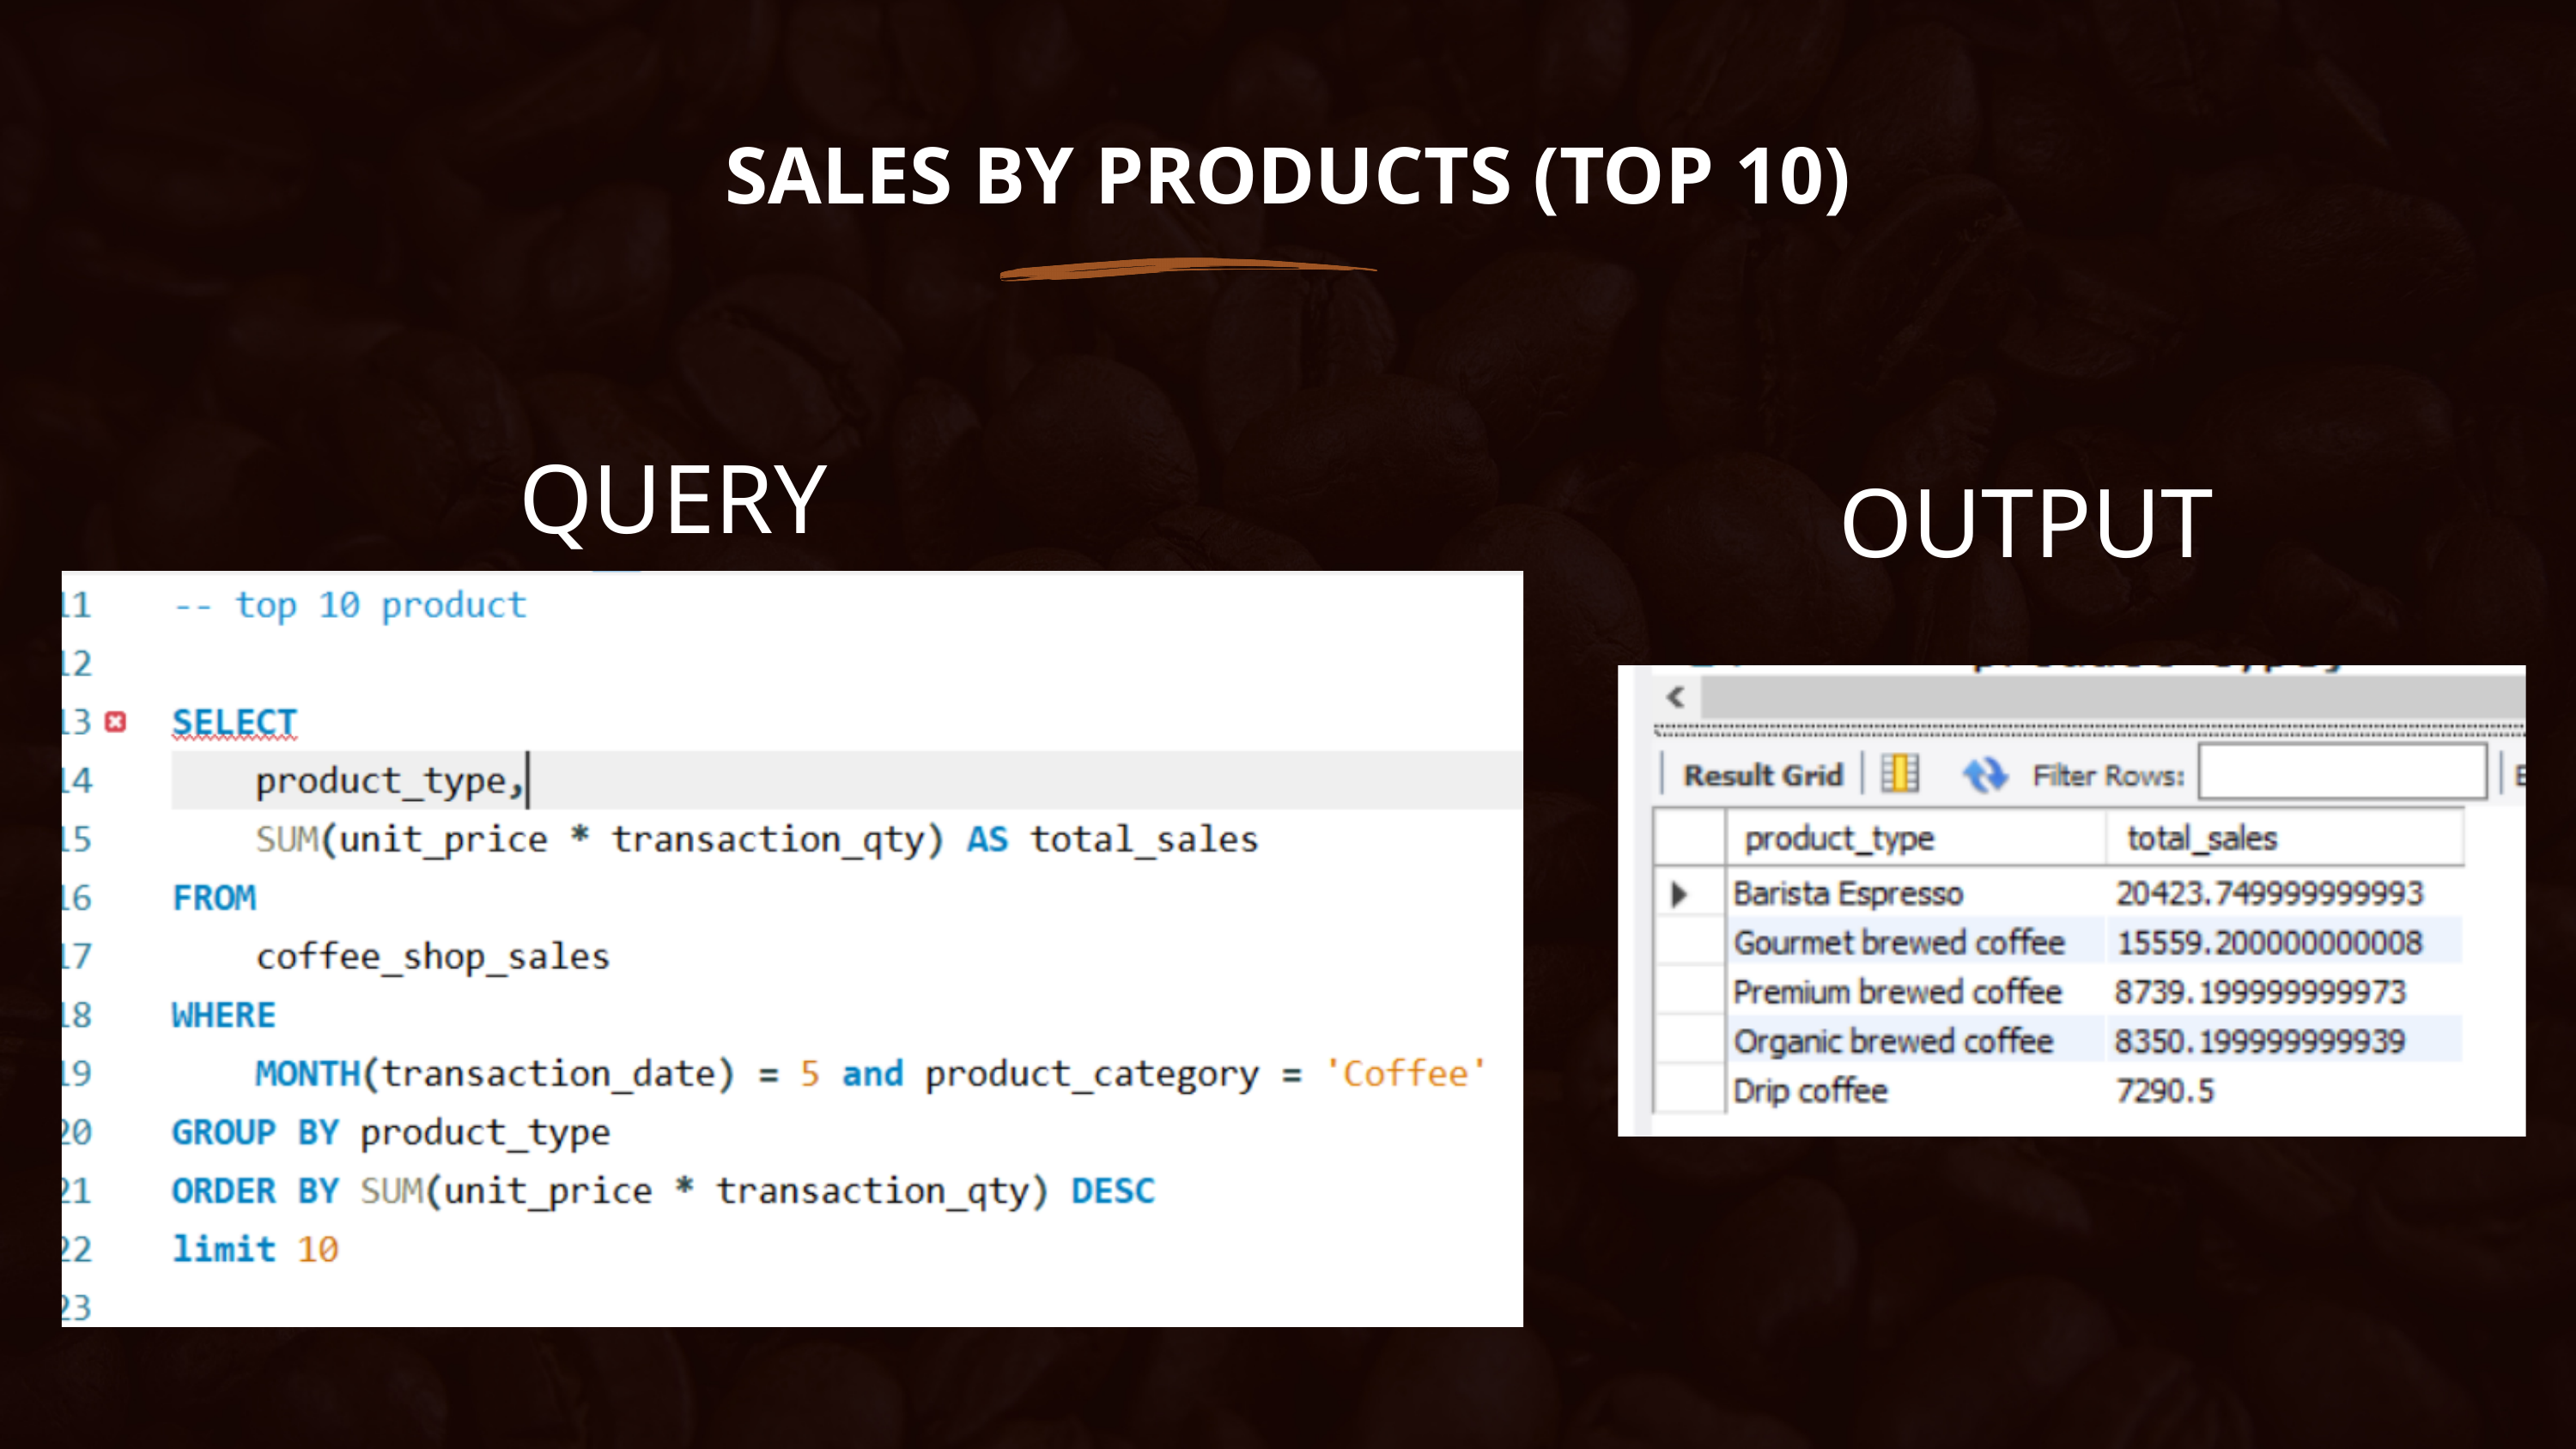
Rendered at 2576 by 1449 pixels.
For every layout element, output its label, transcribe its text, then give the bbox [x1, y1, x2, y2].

text_box [61, 571, 1524, 1327]
text_box QUERY [404, 419, 942, 553]
text_box [1618, 665, 2526, 1137]
text_box [999, 258, 1378, 282]
text_box [0, 0, 2576, 1449]
text_box OUTPUT [1757, 444, 2295, 577]
text_box SALES BY PRODUCTS (TOP 10) [337, 109, 2239, 220]
